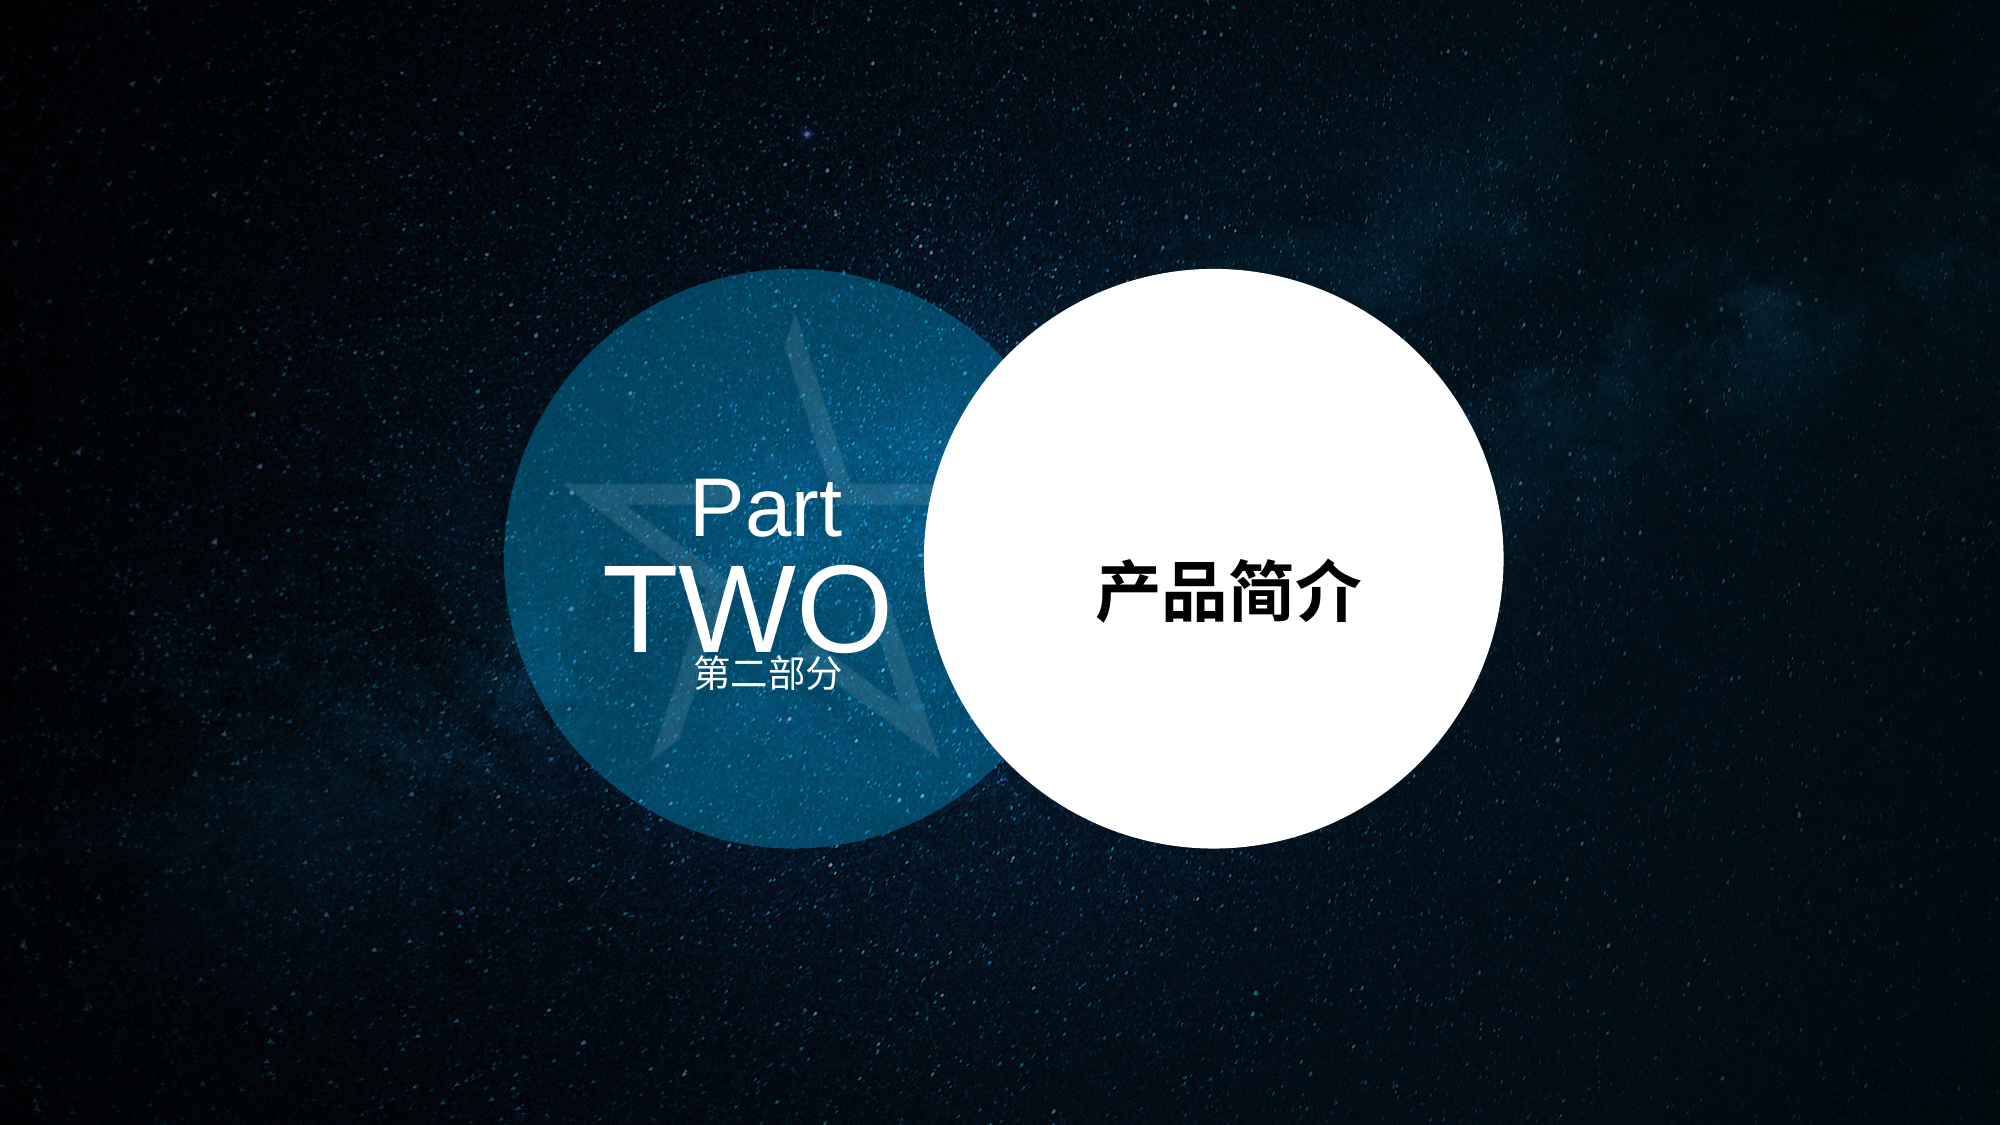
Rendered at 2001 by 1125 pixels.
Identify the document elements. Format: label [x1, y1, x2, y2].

text_box [503, 268, 923, 849]
text_box [923, 268, 1504, 849]
picture [0, 0, 2000, 1125]
